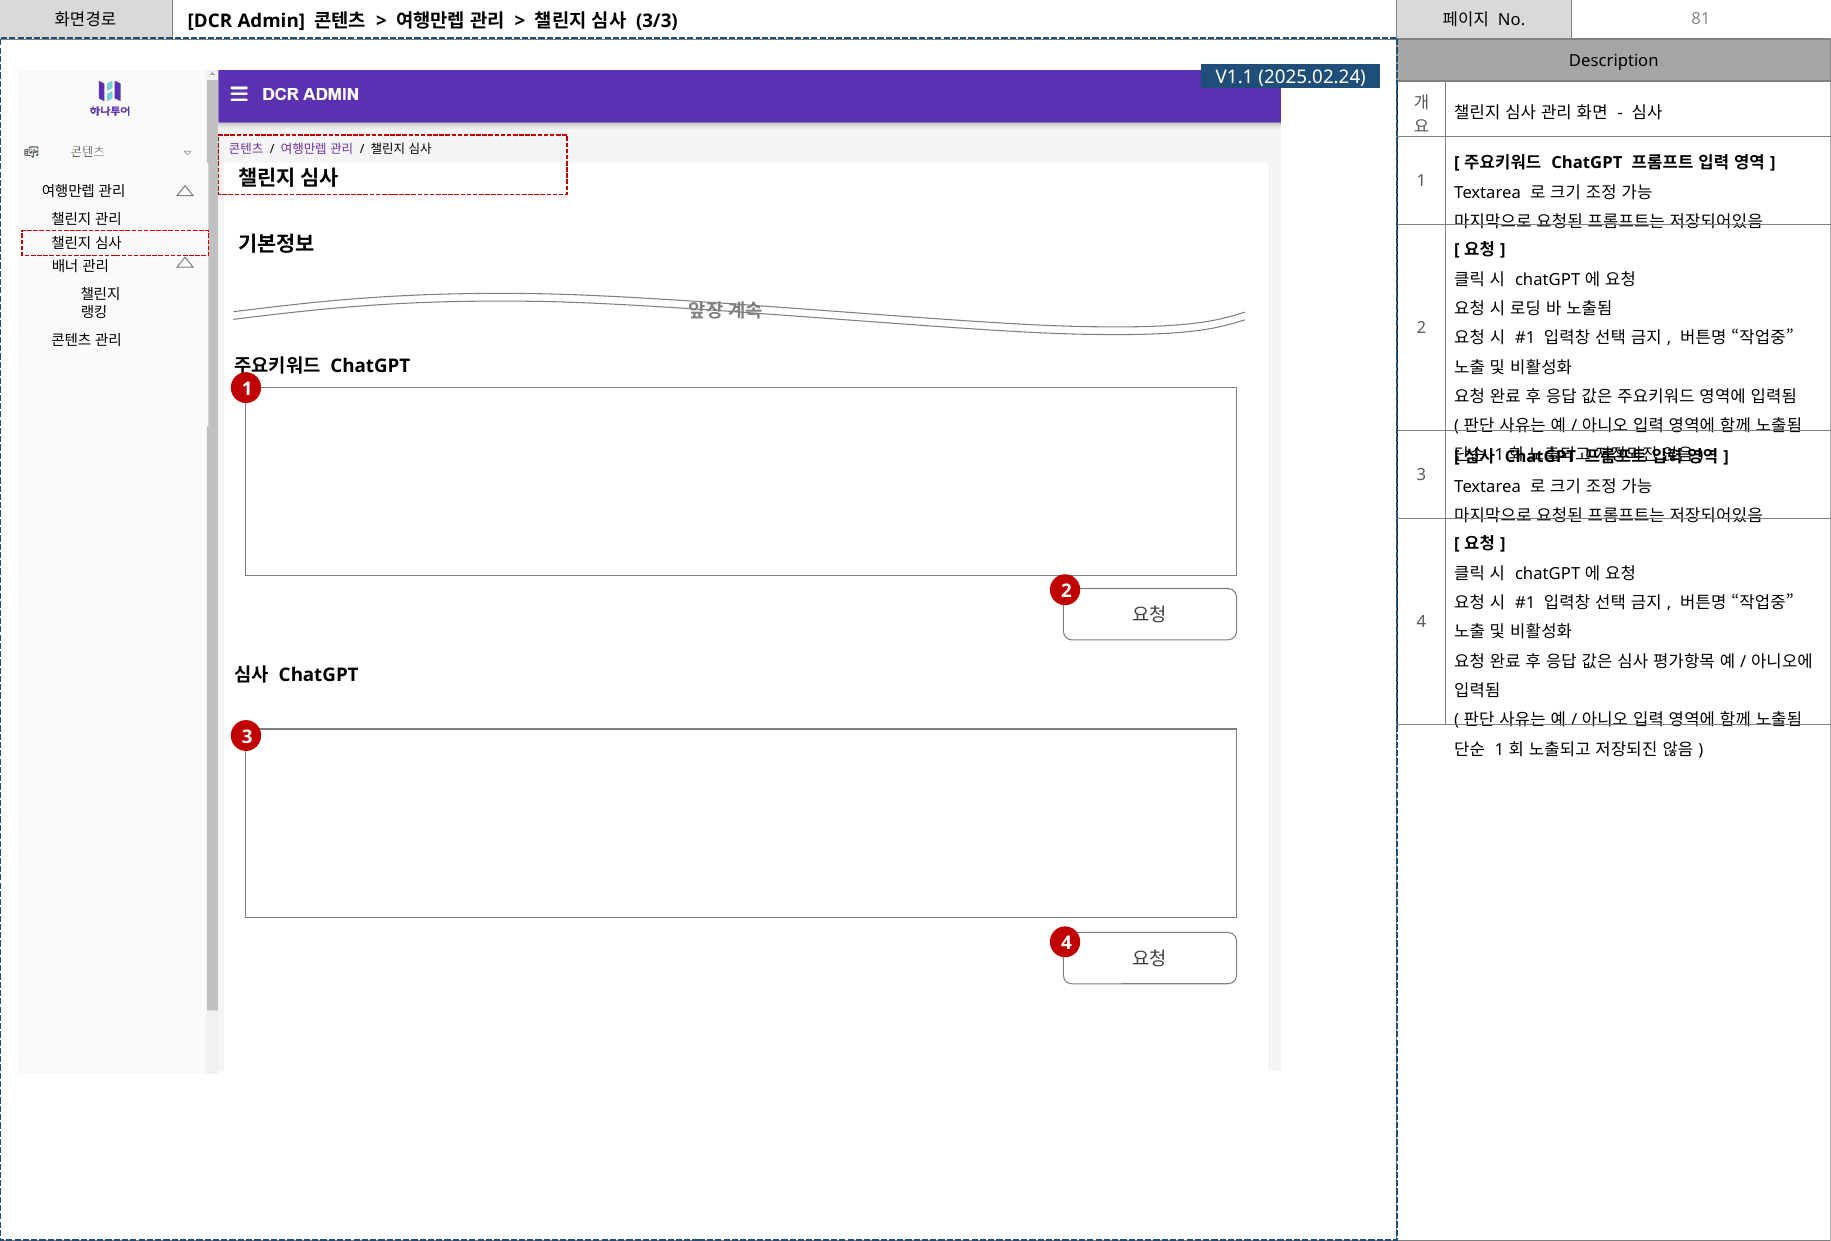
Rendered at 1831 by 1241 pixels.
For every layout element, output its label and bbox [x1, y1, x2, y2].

table_cell [1398, 137, 1445, 224]
table_cell [1446, 431, 1831, 518]
table_cell [1446, 225, 1831, 430]
table_header [1446, 82, 1831, 136]
title [172, 4, 1380, 38]
table_cell [1398, 431, 1445, 518]
table_header [1398, 82, 1445, 136]
table_cell [1446, 137, 1831, 224]
table_cell [1398, 225, 1445, 430]
table_cell [1398, 519, 1445, 724]
table_cell [1446, 519, 1831, 724]
picture [17, 70, 1281, 1074]
text_box [0, 37, 1398, 1241]
slide_number [1656, 1, 1746, 39]
